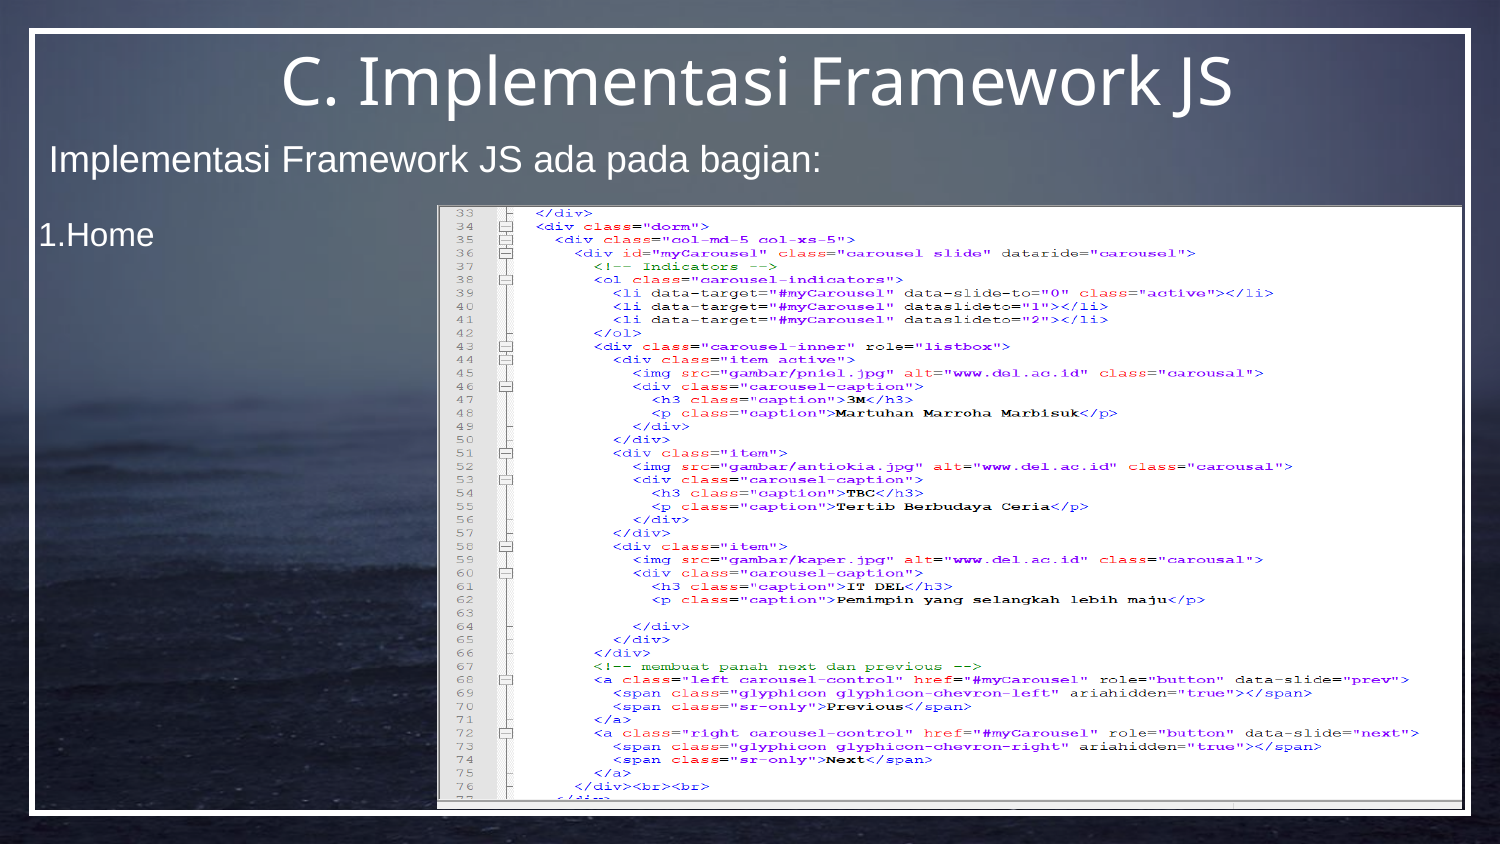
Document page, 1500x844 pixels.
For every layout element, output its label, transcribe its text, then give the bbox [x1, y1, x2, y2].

title C. Implementasi Framework JS [15, 18, 1500, 140]
picture [0, 0, 1500, 844]
text_box 1.Home [23, 205, 317, 261]
picture [35, 140, 1465, 810]
text_box Implementasi Framework JS ada pada bagian: [33, 127, 950, 223]
